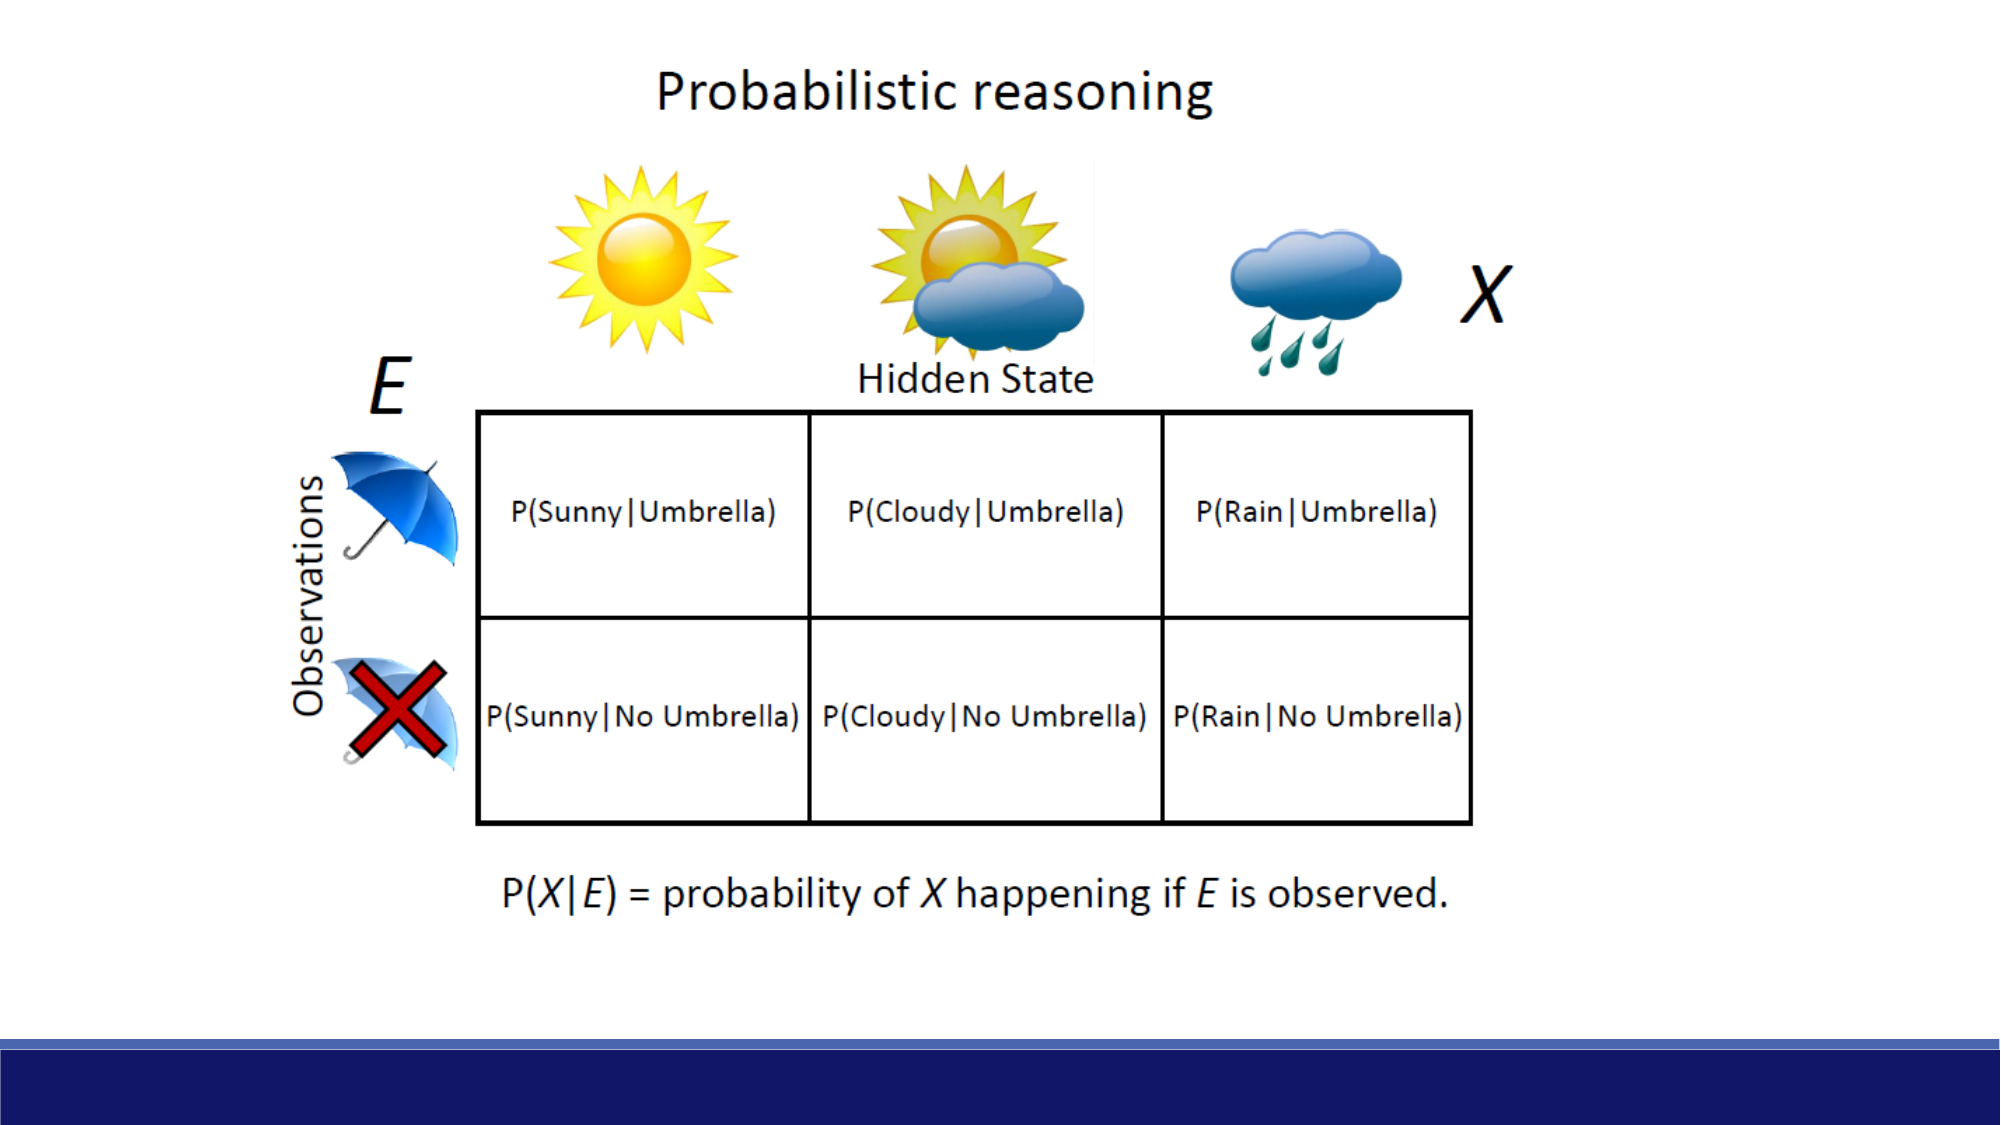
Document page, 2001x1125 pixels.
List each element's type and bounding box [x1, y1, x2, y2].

picture [284, 37, 1567, 979]
